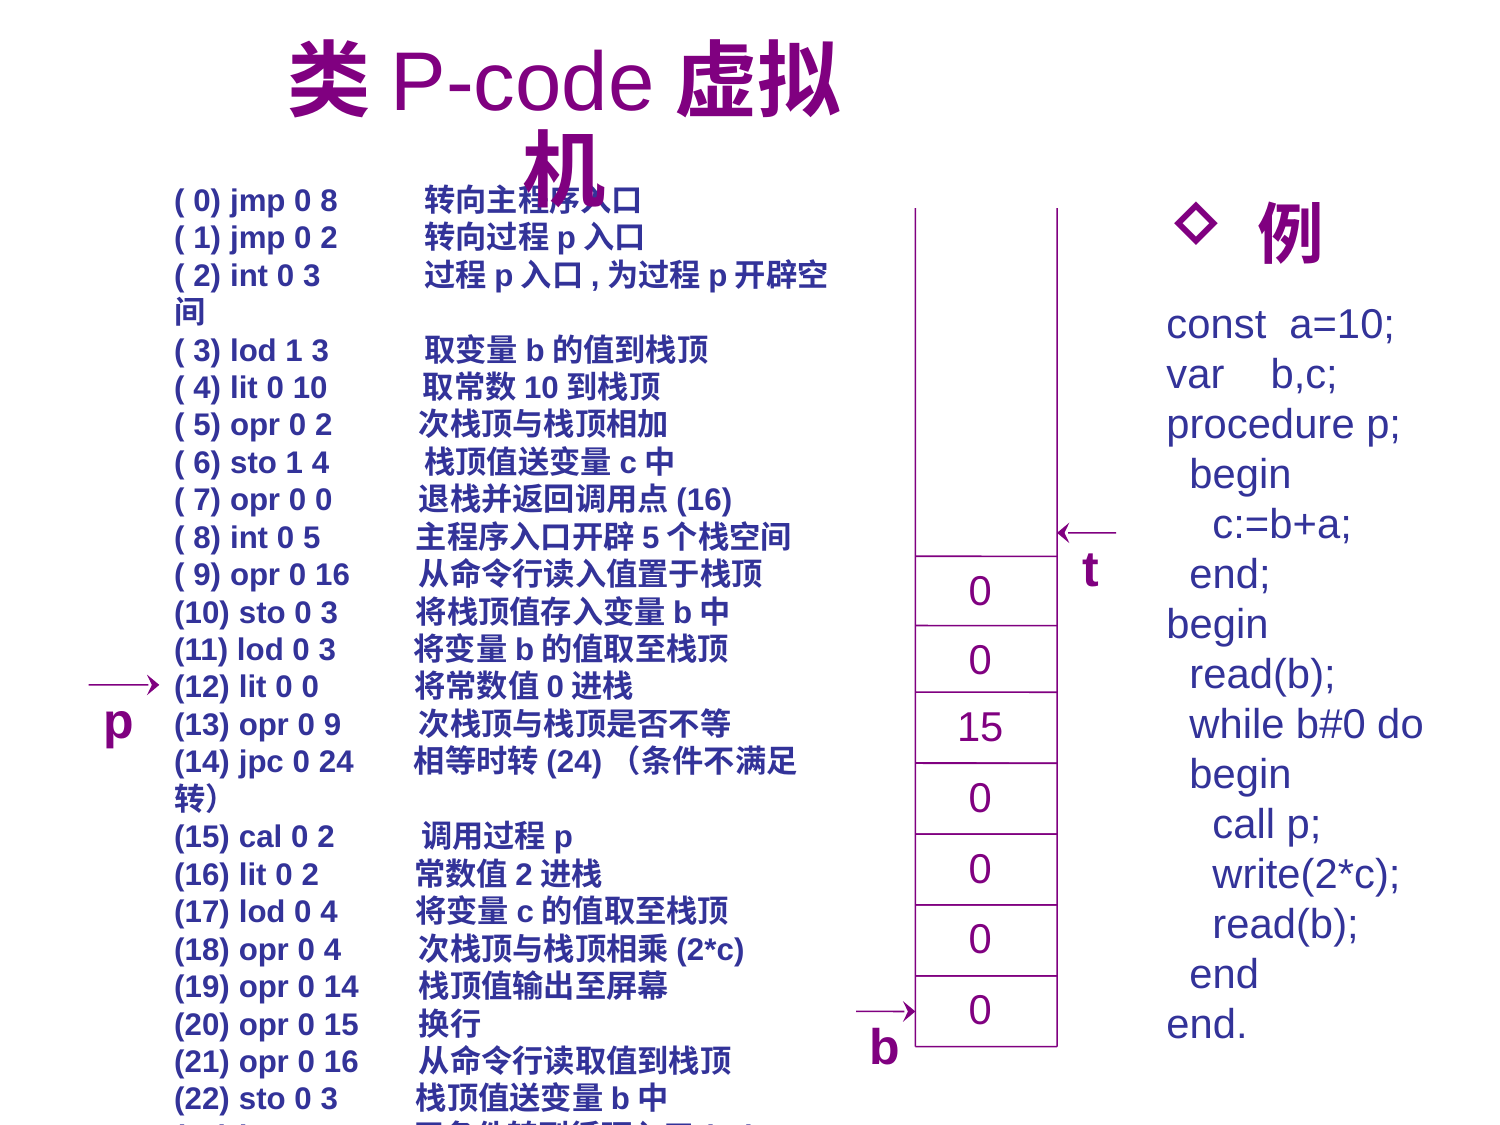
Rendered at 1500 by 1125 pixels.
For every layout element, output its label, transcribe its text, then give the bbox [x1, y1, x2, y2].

text_box 0 [915, 556, 1046, 622]
text_box 类P-code虚拟机 [248, 30, 880, 226]
text_box 0 [915, 976, 1046, 1041]
text_box 0 [915, 835, 1046, 899]
text_box t [1067, 528, 1115, 604]
text_box p [88, 680, 149, 756]
text_box [902, 1001, 910, 1007]
text_box [1057, 522, 1070, 542]
text_box 例 const a=10; var b,c; procedure p; begin c:=b+a; end; begin read(b); while b#0 do begin call p; write(2*c); read(b); end end. [1151, 184, 1471, 1055]
text_box 15 [915, 692, 1046, 758]
text_box [146, 674, 160, 694]
text_box ( 0) jmp 0 8 转向主程序入口 ( 1) jmp 0 2 转向过程p入口 ( 2) int 0 3 过程p入口,为过程p开辟空间 ( 3) lod 1 3 取变量b的值到栈顶 ( 4) lit 0 10 取常数10到栈顶 ( 5) opr 0 2 次栈顶与栈顶相加 ( 6) sto 1 4 栈顶值送变量c中 ( 7) opr 0 0 退栈并返回调用点(16) ( 8) int 0 5 主程序入口开辟5个栈空间 ( 9) opr 0 16 从命令行读入值置于栈顶 (10) sto 0 3 将栈顶值存入变量b中 (11) lod 0 3 将变量b的值取至栈顶 (12) lit 0 0 将常数值0进栈 (13) opr 0 9 次栈顶与栈顶是否不等 (14) jpc 0 24 相等时转(24)（条件不满足转） (15) cal 0 2 调用过程p (16) lit 0 2 常数值2进栈 (17) lod 0 4 将变量c的值取至栈顶 (18) opr 0 4 次栈顶与栈顶相乘(2*c) (19) opr 0 14 栈顶值输出至屏幕 (20) opr 0 15 换行 (21) opr 0 16 从命令行读取值到栈顶 (22) sto 0 3 栈顶值送变量b中 (23) jmp 0 11 无条件转到循环入口(11) (24) opr 0 0 结束退栈 [159, 172, 857, 1125]
text_box 0 [915, 905, 1046, 970]
text_box b [854, 1007, 916, 1082]
text_box 0 [915, 763, 1046, 829]
text_box 0 [915, 625, 1046, 691]
